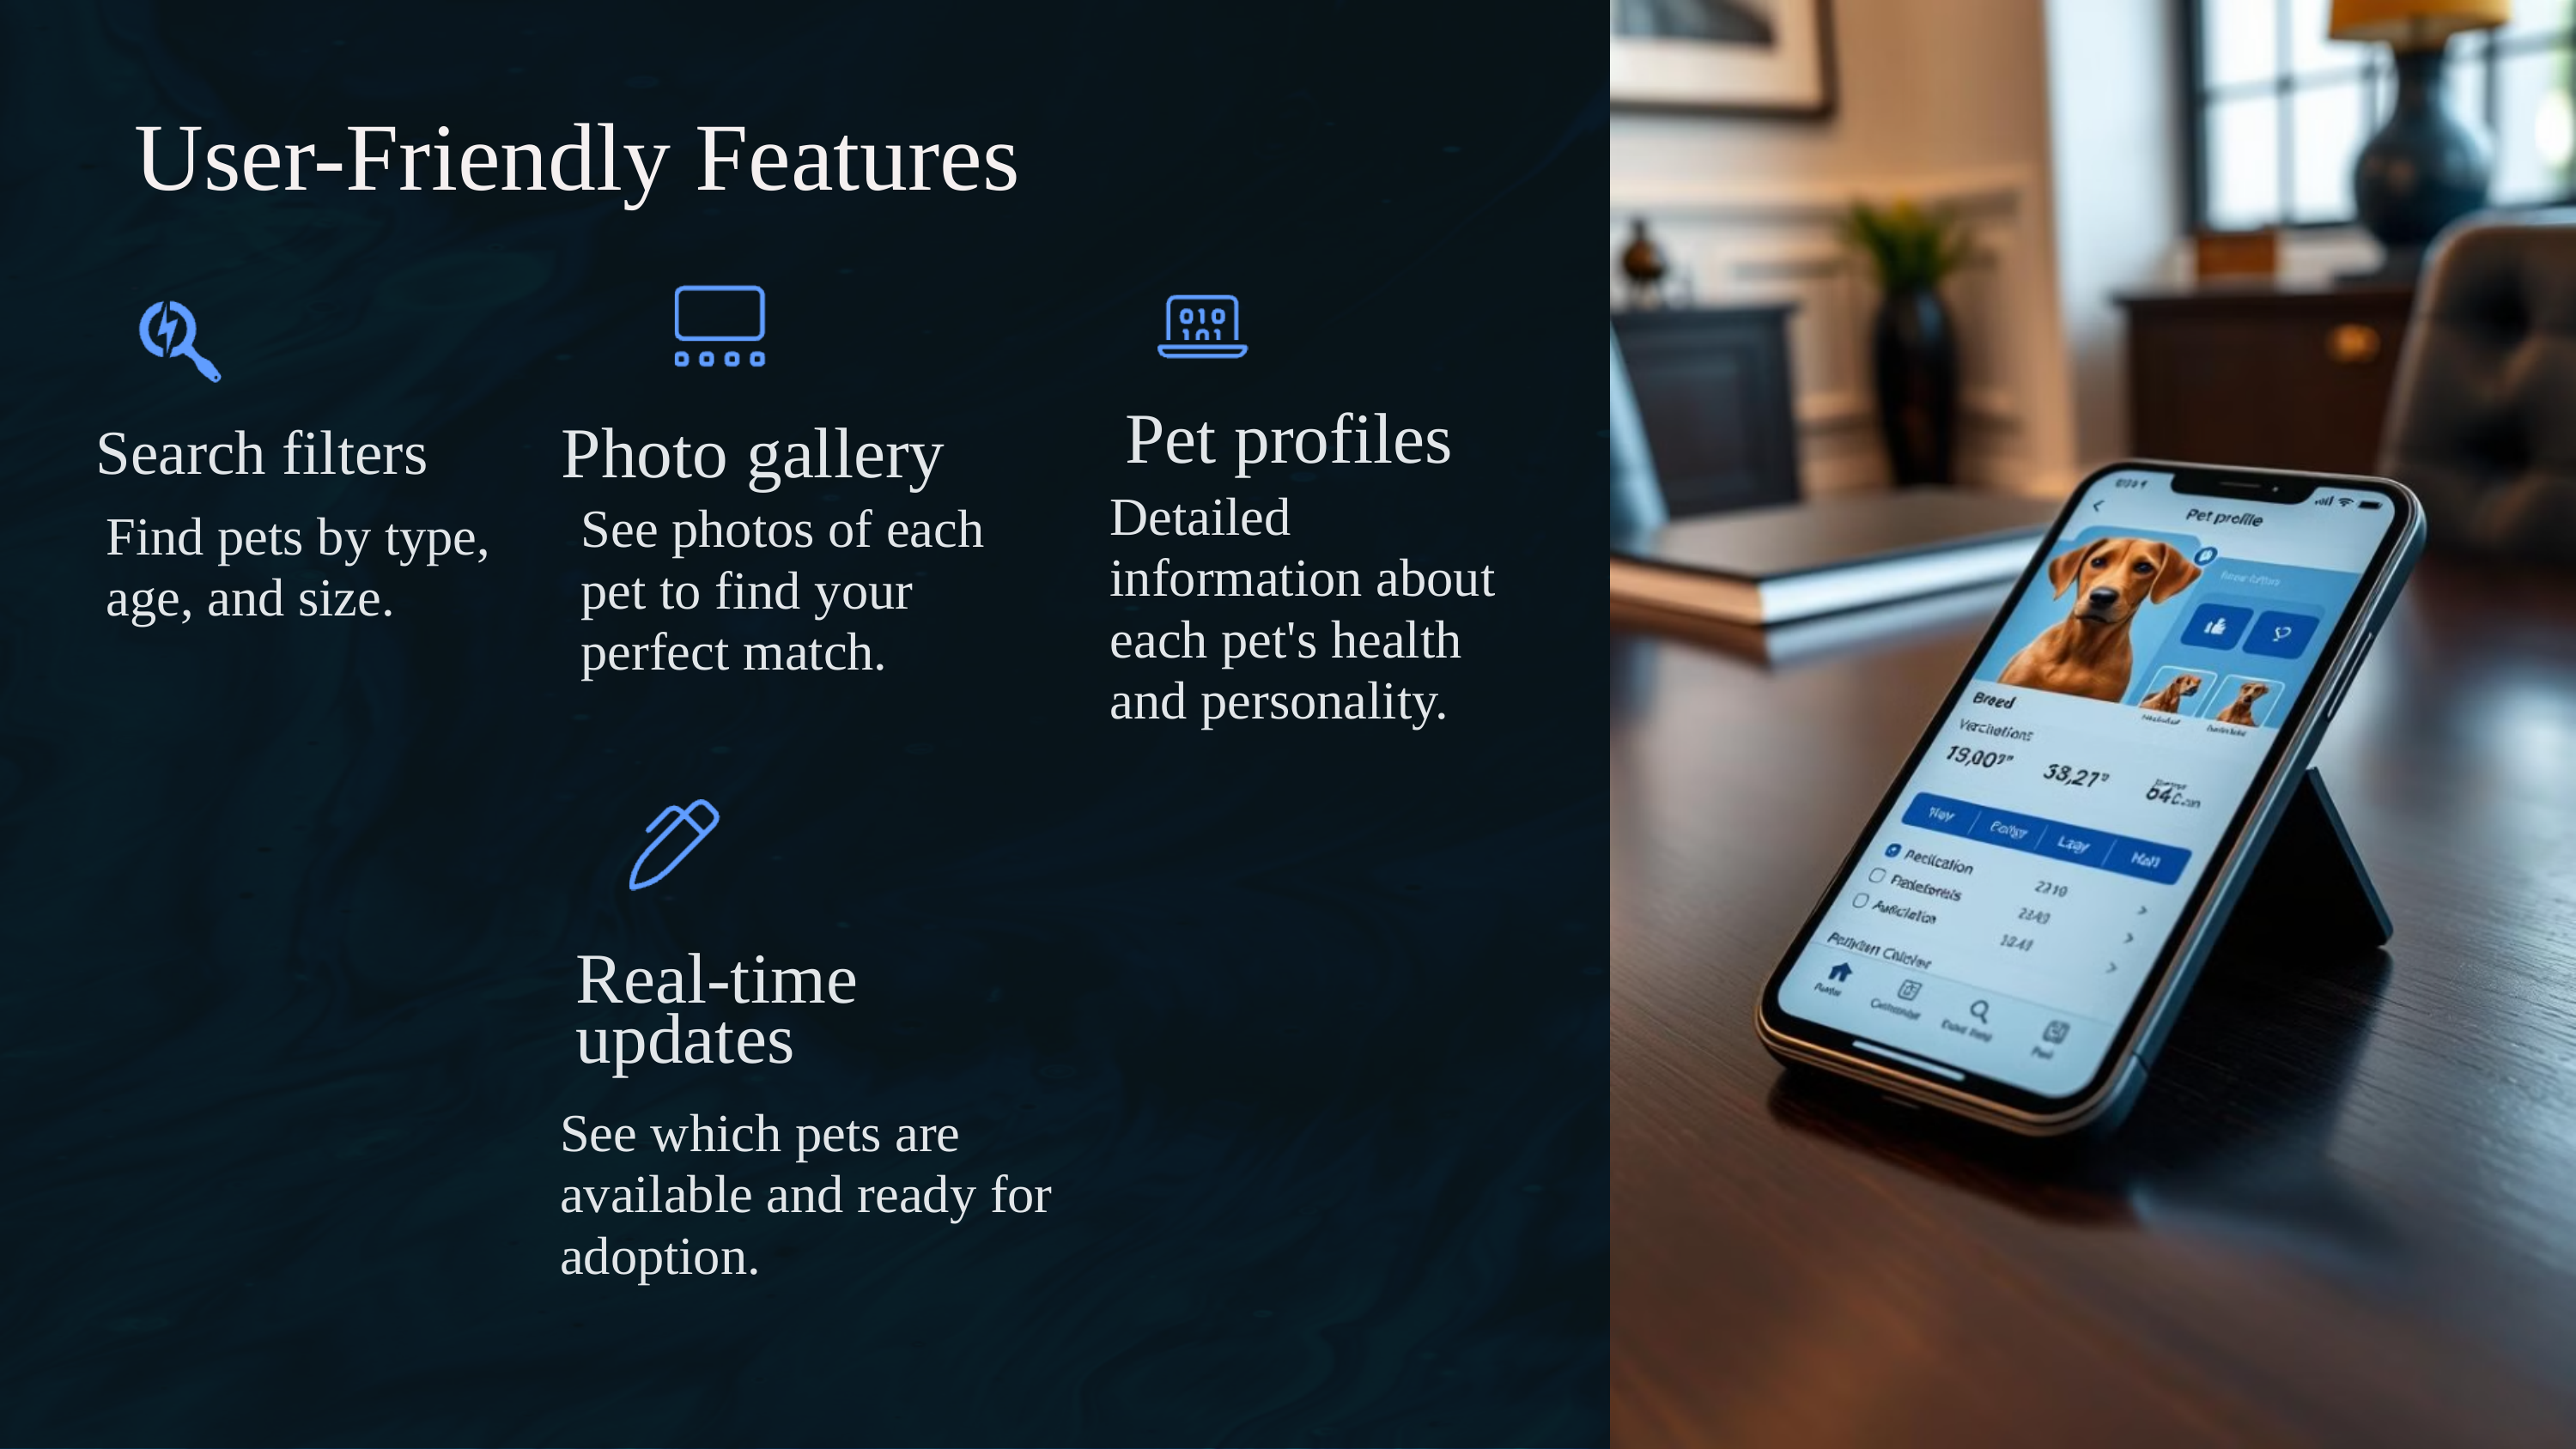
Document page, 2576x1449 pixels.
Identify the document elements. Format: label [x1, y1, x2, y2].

text_box [580, 501, 989, 688]
text_box [1109, 488, 1518, 737]
text_box [561, 425, 969, 487]
text_box [106, 508, 514, 634]
text_box [134, 102, 1249, 225]
text_box [1124, 410, 1534, 472]
text_box [559, 1105, 1062, 1337]
text_box [95, 425, 504, 487]
text_box [0, 0, 2576, 1449]
text_box [575, 950, 984, 1072]
